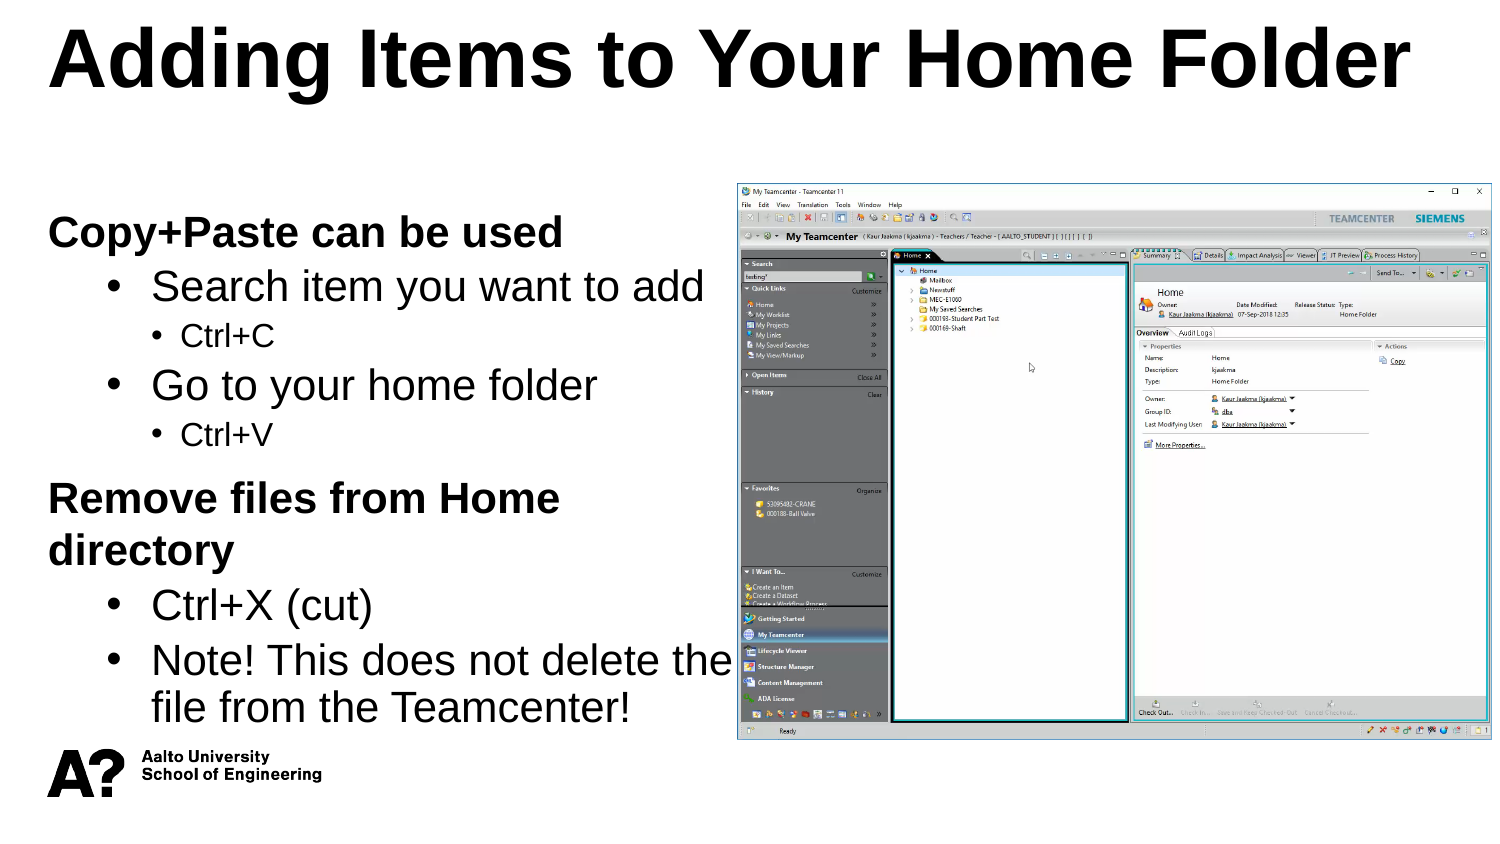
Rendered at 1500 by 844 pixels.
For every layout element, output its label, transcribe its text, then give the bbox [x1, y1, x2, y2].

picture [0, 703, 368, 844]
list Copy+Paste can be used Search item you want to add Ctrl+C Go to your home folder Ctrl+V Remove files from Home directory Ctrl+X (cut) Note! This does not delete the file from the Teamcenter! [47, 203, 736, 704]
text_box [736, 183, 1493, 741]
list Adding Items to Your Home Folder [47, 4, 1442, 169]
